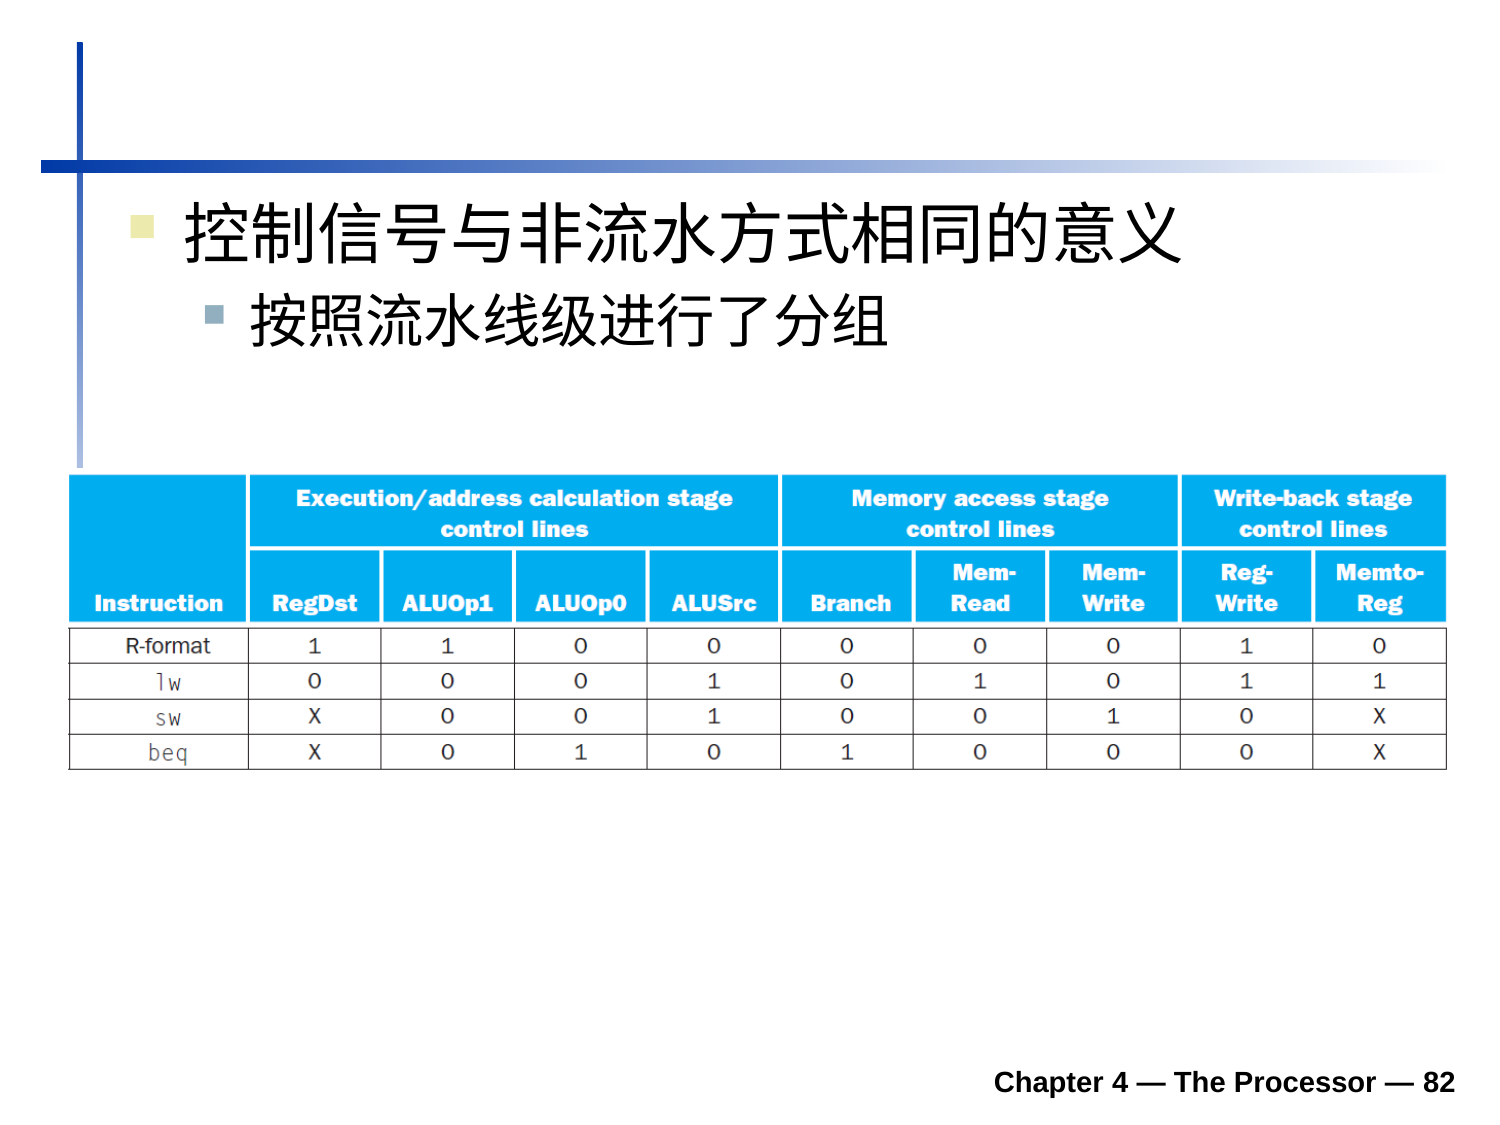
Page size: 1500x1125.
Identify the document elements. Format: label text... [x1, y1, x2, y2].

list 控制信号与非流水方式相同的意义 按照流水线级进行了分组 [112, 184, 1469, 433]
picture [64, 467, 1451, 776]
footer Chapter 4 — The Processor — 82 [277, 1046, 1471, 1106]
